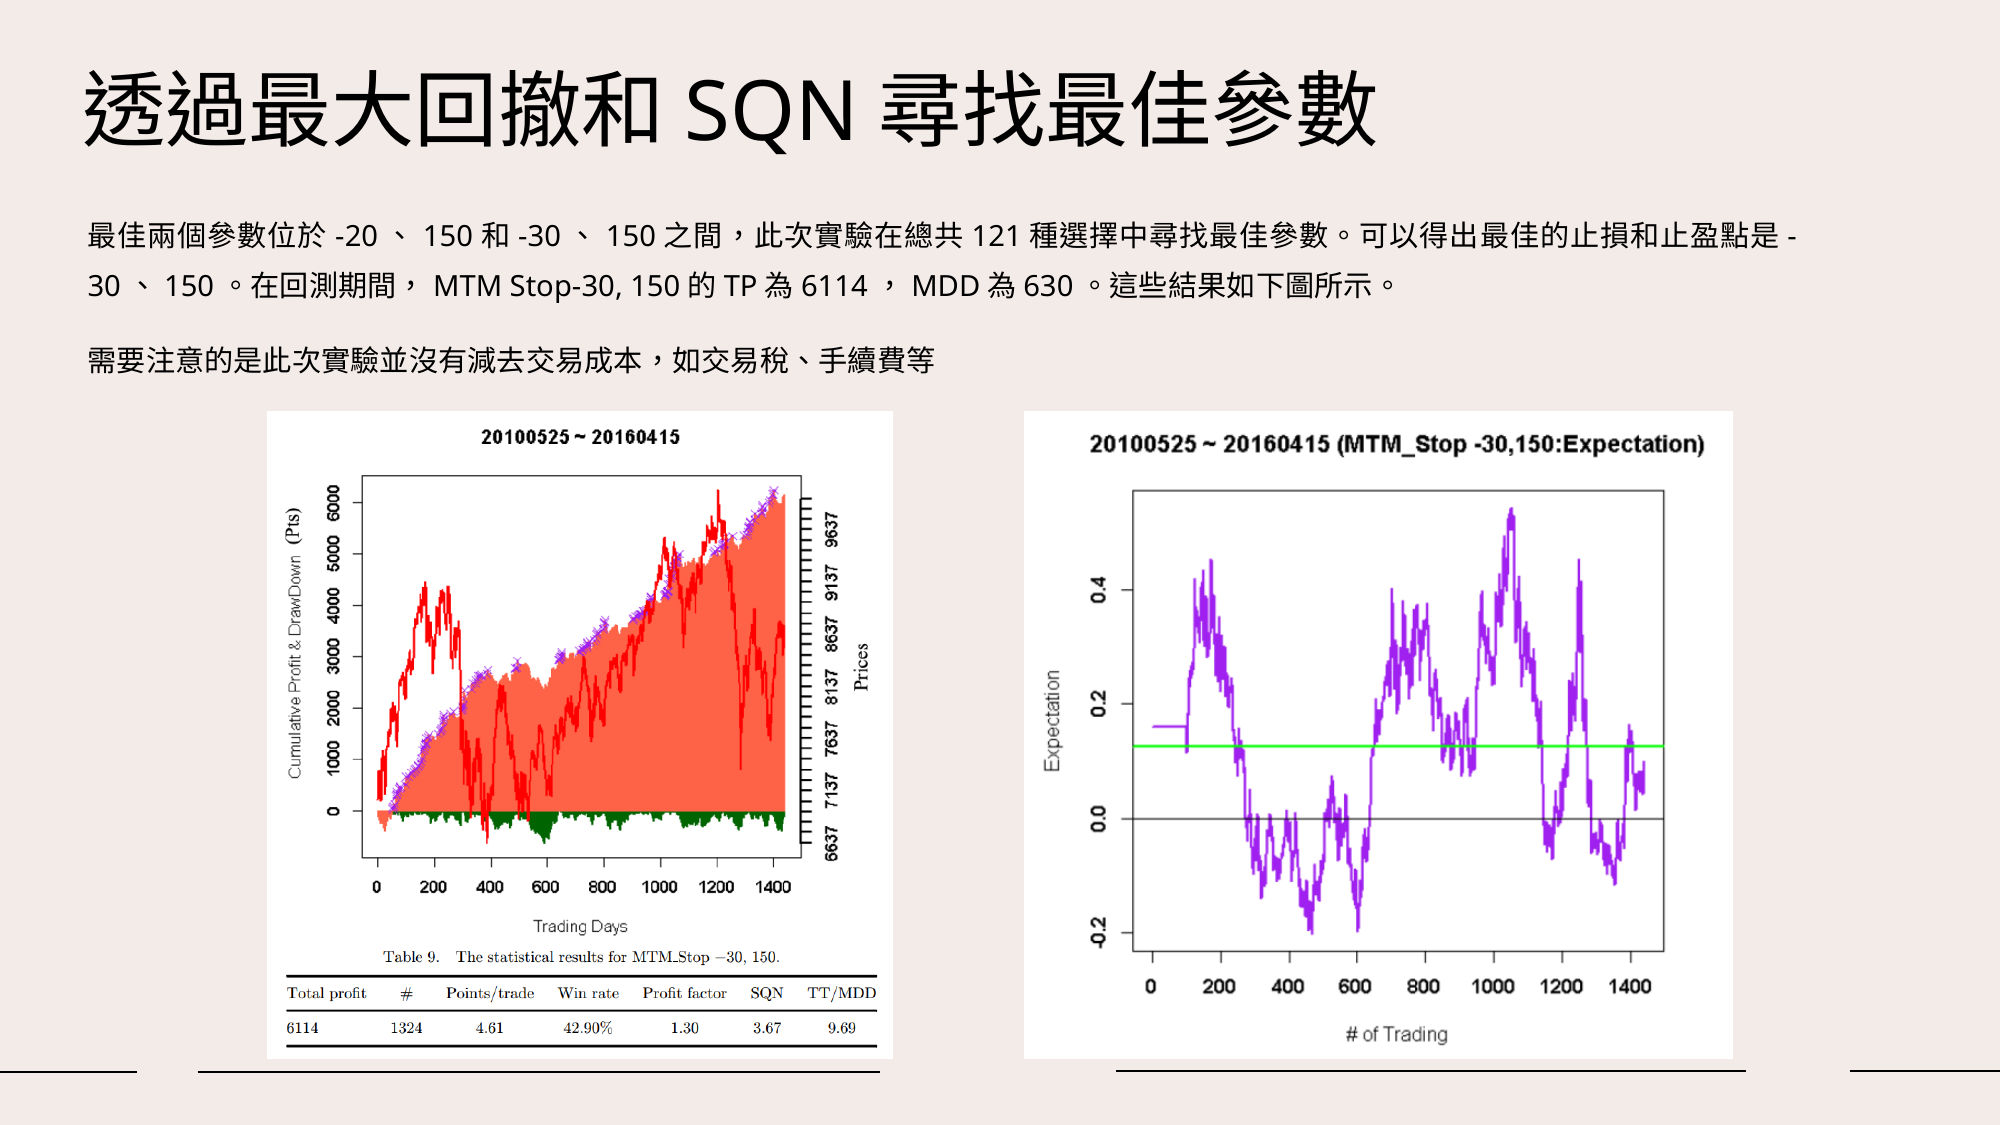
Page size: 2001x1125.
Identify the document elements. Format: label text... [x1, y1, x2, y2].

text_box 最佳兩個參數位於-20、150和-30、150之間，此次實驗在總共121種選擇中尋找最佳參數。可以得出最佳的止損和止盈點是-30、150。在回測期間，MTM Stop-30, 150的TP為6114，MDD為630。這些結果如下圖所示。 需要注意的是此次實驗並沒有減去交易成本，如交易稅、手續費等 [72, 194, 1812, 435]
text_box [267, 411, 893, 1059]
picture [1024, 411, 1733, 1059]
title 透過最大回撤和SQN尋找最佳參數 [67, 49, 1693, 216]
